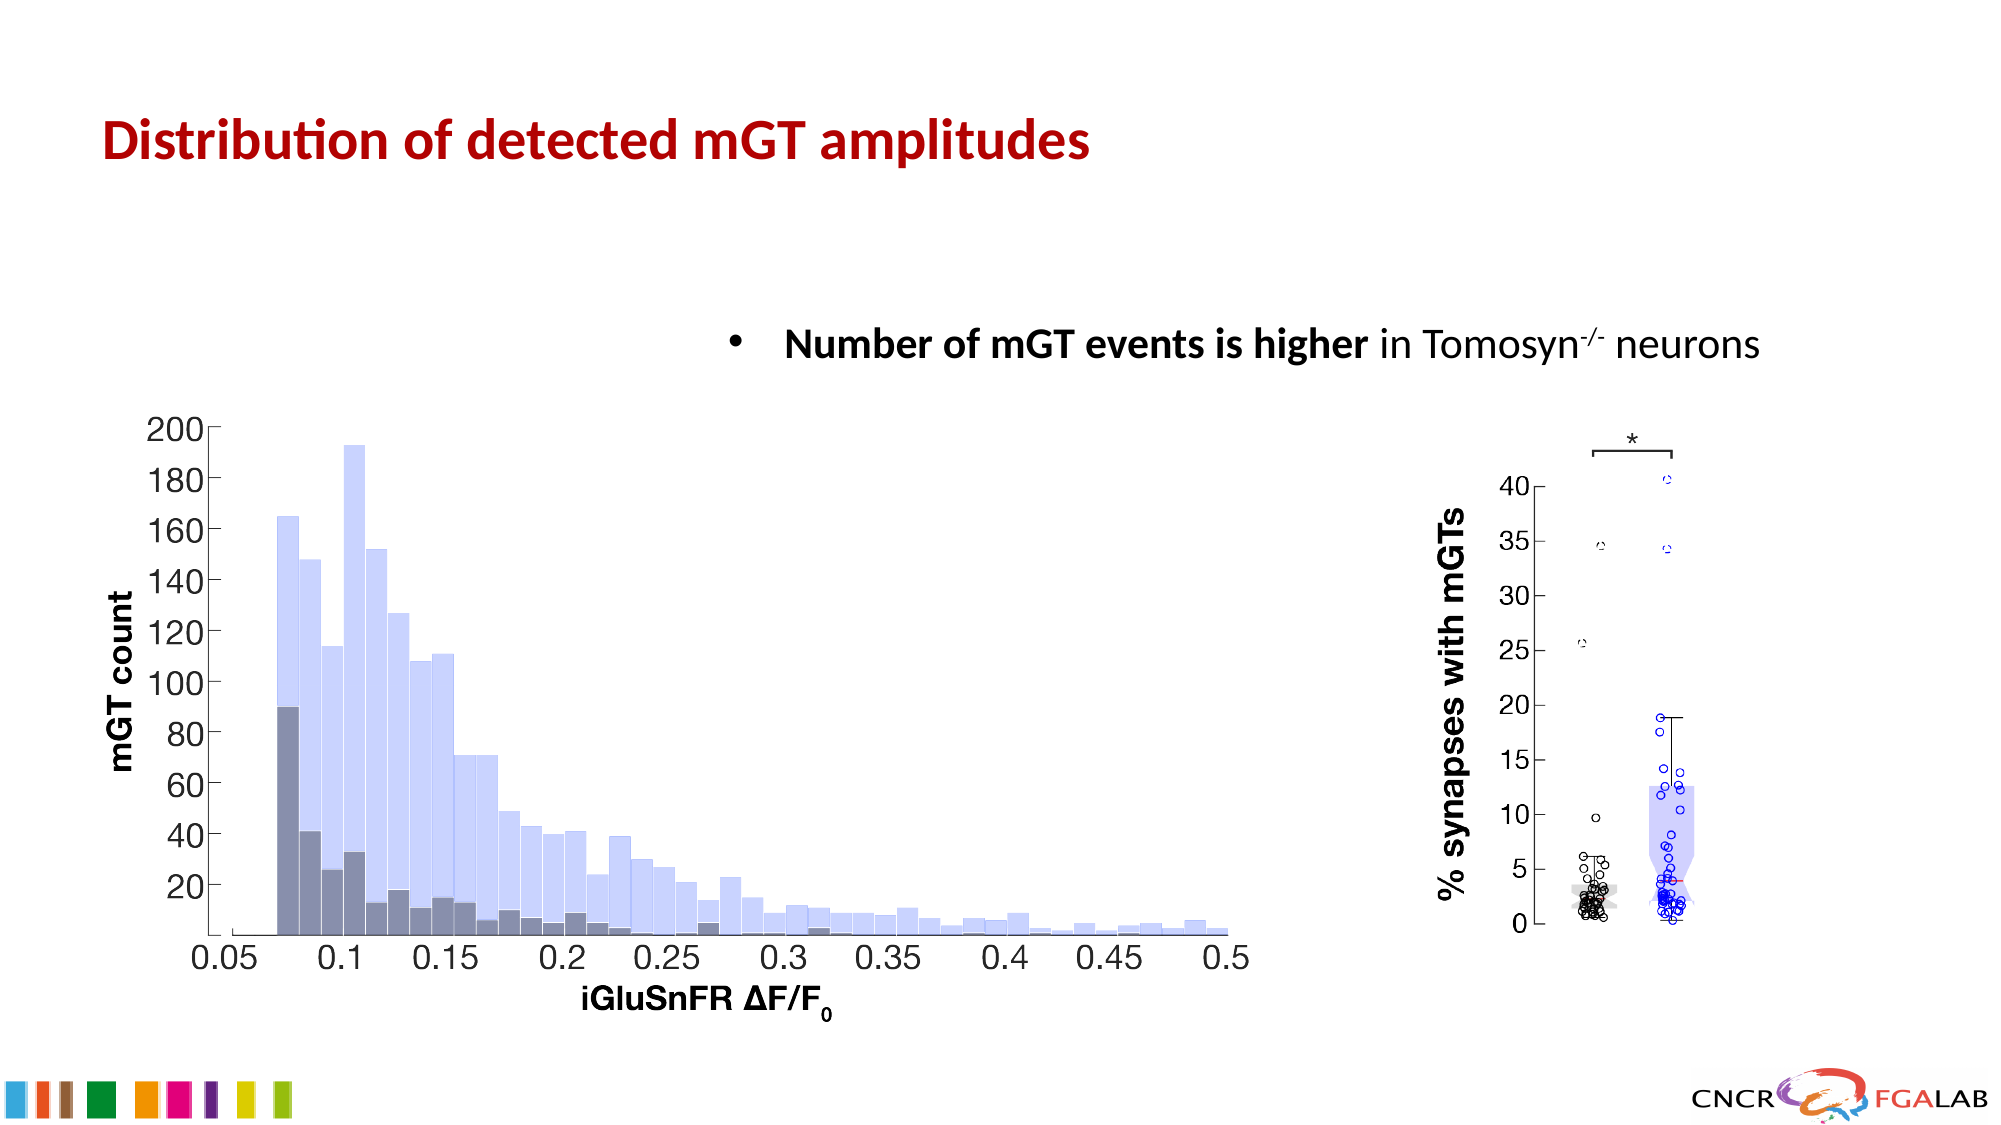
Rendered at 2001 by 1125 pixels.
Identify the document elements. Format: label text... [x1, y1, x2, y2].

picture [1400, 405, 1741, 988]
title Distribution of detected mGT amplitudes [87, 63, 1913, 209]
picture [62, 343, 1309, 1029]
picture [1691, 1067, 1988, 1125]
picture [0, 1078, 315, 1125]
text_box Number of mGT events is higher in Tomosyn-/- neurons [713, 306, 1833, 427]
